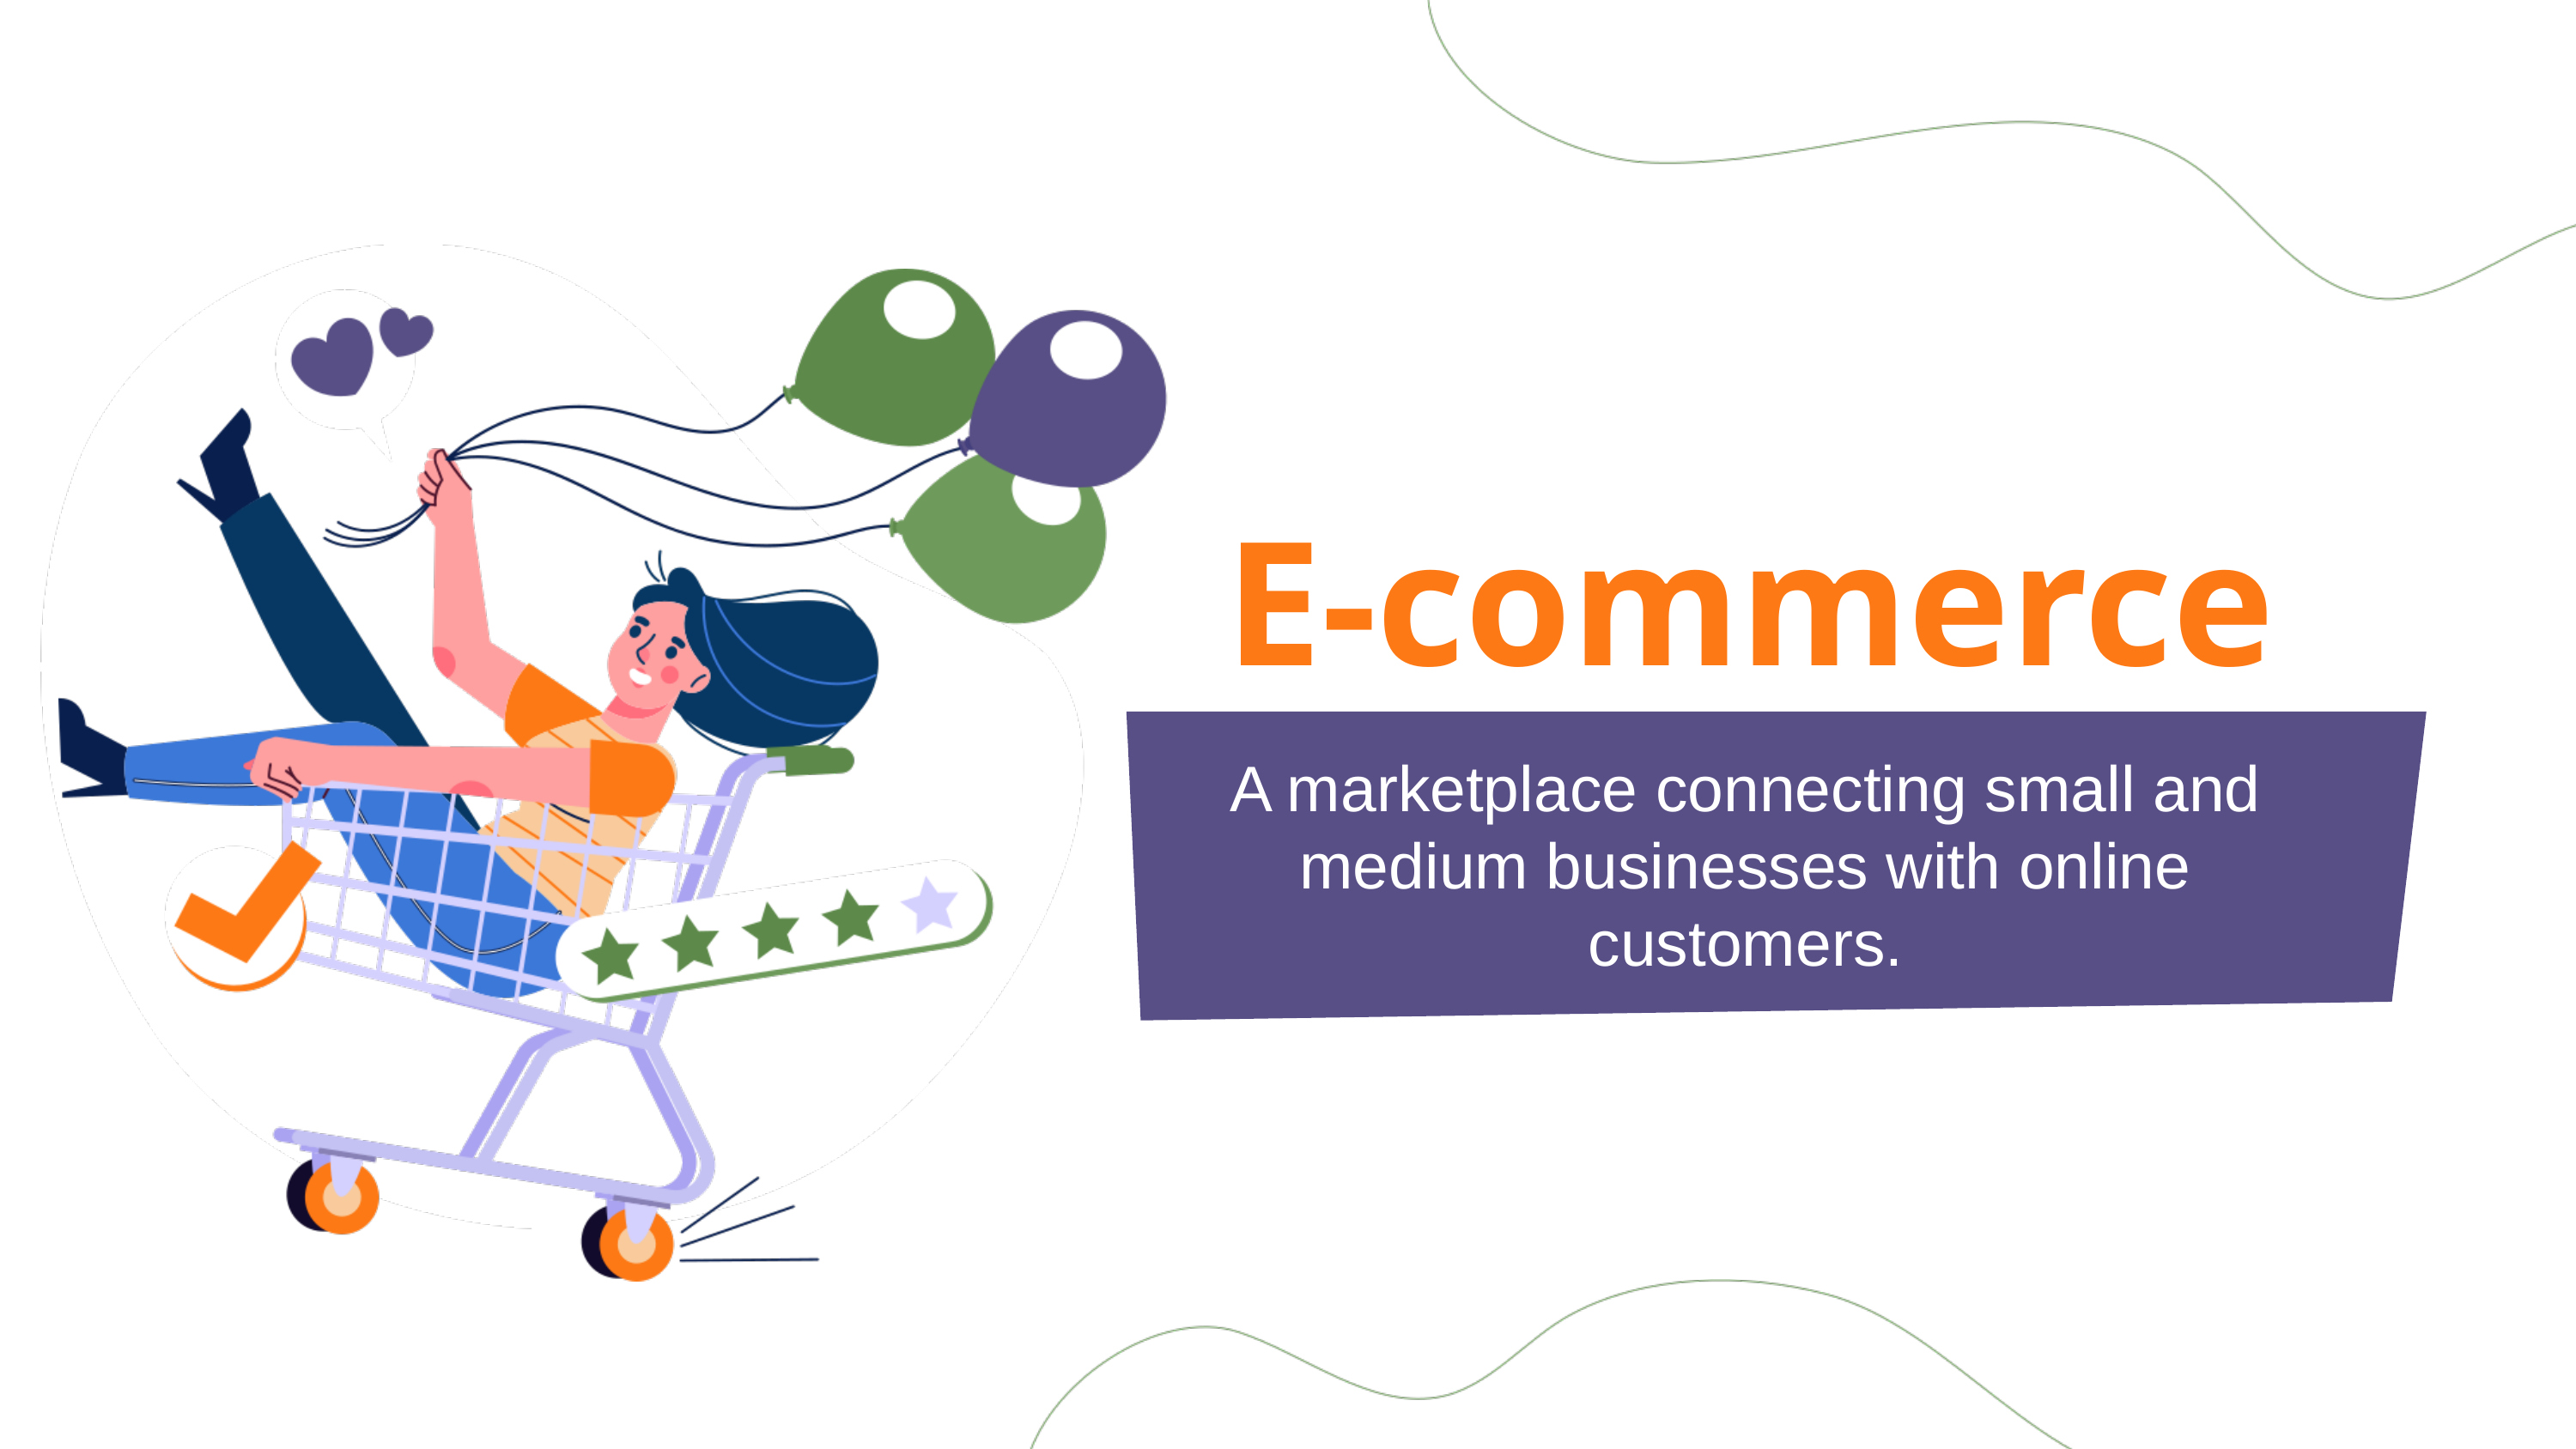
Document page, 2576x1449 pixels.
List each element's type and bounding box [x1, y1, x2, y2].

text_box [1025, 1279, 2178, 1449]
text_box [1427, 0, 2576, 302]
text_box [1126, 711, 2427, 1021]
text_box [58, 269, 1169, 1282]
text_box [1126, 461, 2374, 737]
text_box [8, 244, 1159, 1230]
